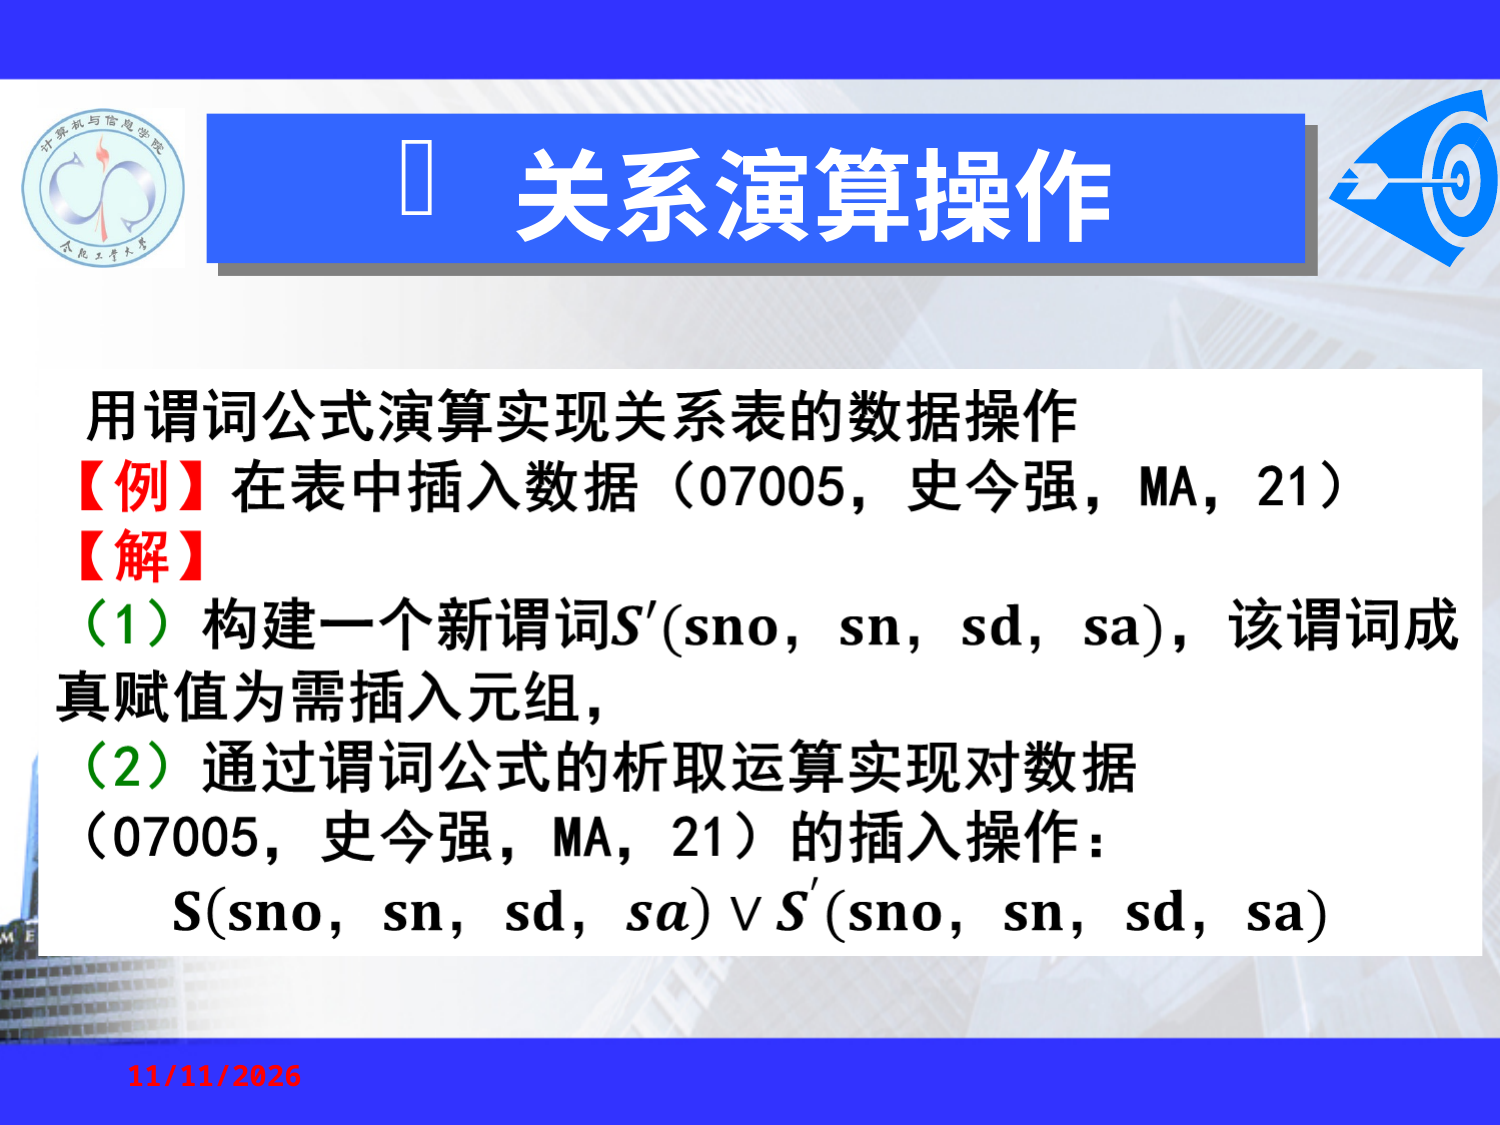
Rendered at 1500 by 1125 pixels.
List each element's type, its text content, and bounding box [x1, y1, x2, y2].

text_box 关系演算操作 [206, 113, 1306, 264]
text_box 2020/9/7 [112, 1049, 425, 1125]
picture [0, 0, 1500, 1125]
text_box [38, 369, 1483, 956]
